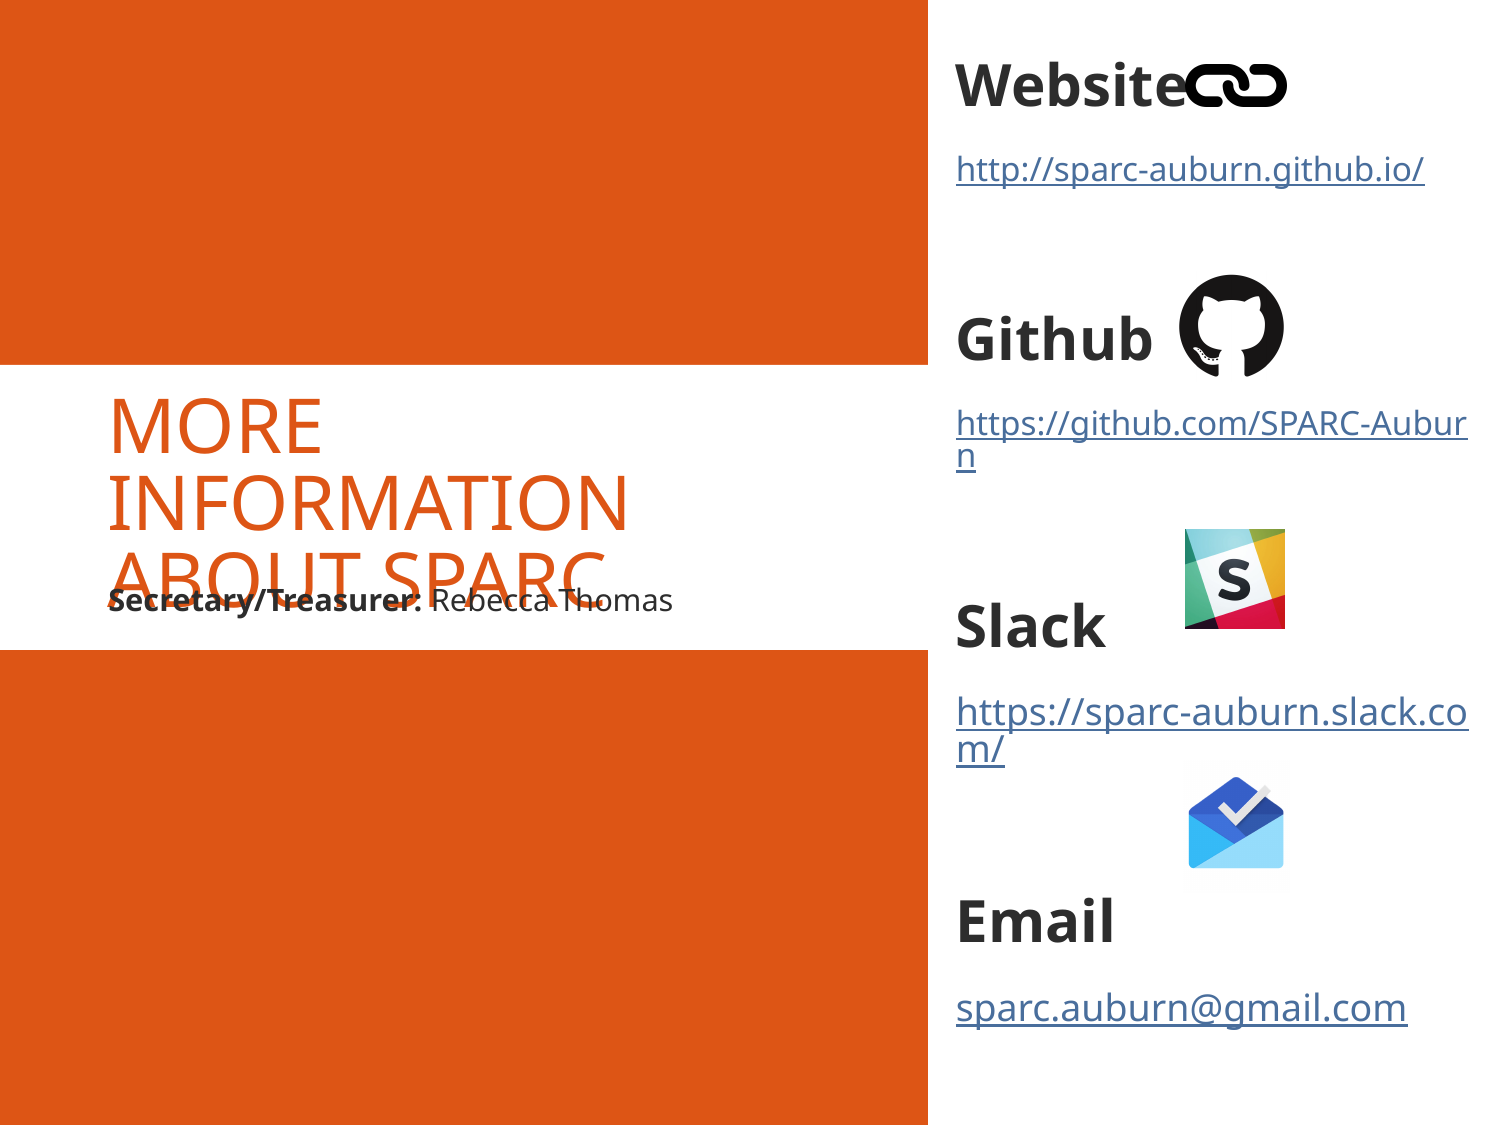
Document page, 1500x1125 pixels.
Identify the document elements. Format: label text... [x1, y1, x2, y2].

text_box [929, 0, 1500, 1125]
picture [1185, 529, 1285, 629]
title More Information about SPARC [92, 383, 832, 632]
text_box [0, 364, 929, 651]
picture [1174, 271, 1288, 382]
text_box [0, 0, 929, 364]
text_box Secretary/Treasurer: Rebecca Thomas [91, 578, 694, 632]
text_box [0, 651, 929, 1125]
picture [1183, 760, 1290, 893]
picture [1185, 64, 1288, 108]
list Website http://sparc-auburn.github.io/ Github https://github.com/SPARC-Auburn Slack https://sparc-auburn.slack.com/ Email sparc.auburn@gmail.com [940, 49, 1487, 1125]
